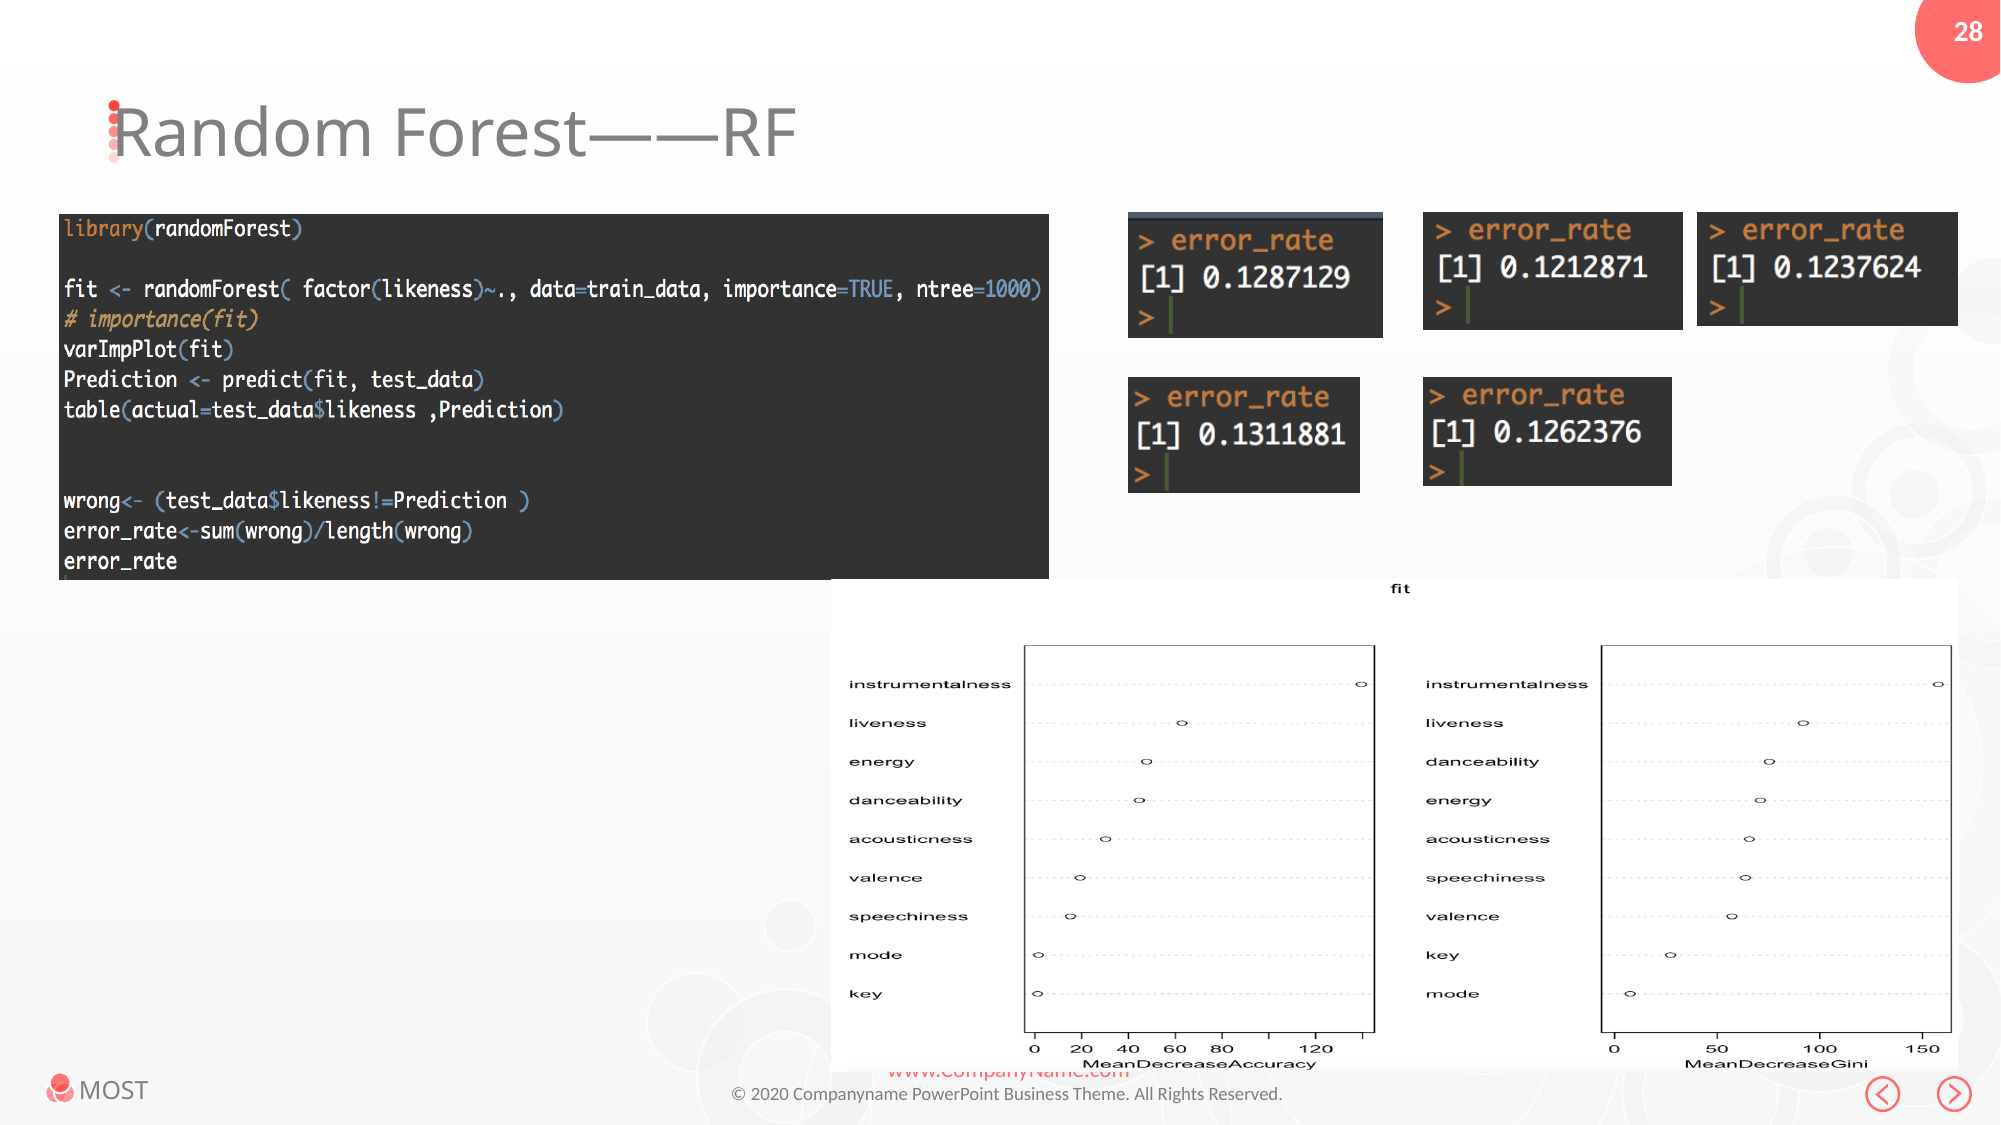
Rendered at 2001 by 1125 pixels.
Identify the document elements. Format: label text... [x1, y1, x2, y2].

text_box Random Forest——RF [96, 81, 813, 177]
picture [1128, 212, 1383, 338]
picture [1697, 212, 1958, 326]
picture [1423, 377, 1672, 486]
picture [1128, 377, 1360, 493]
picture [59, 214, 1958, 1072]
picture [1423, 212, 1683, 330]
